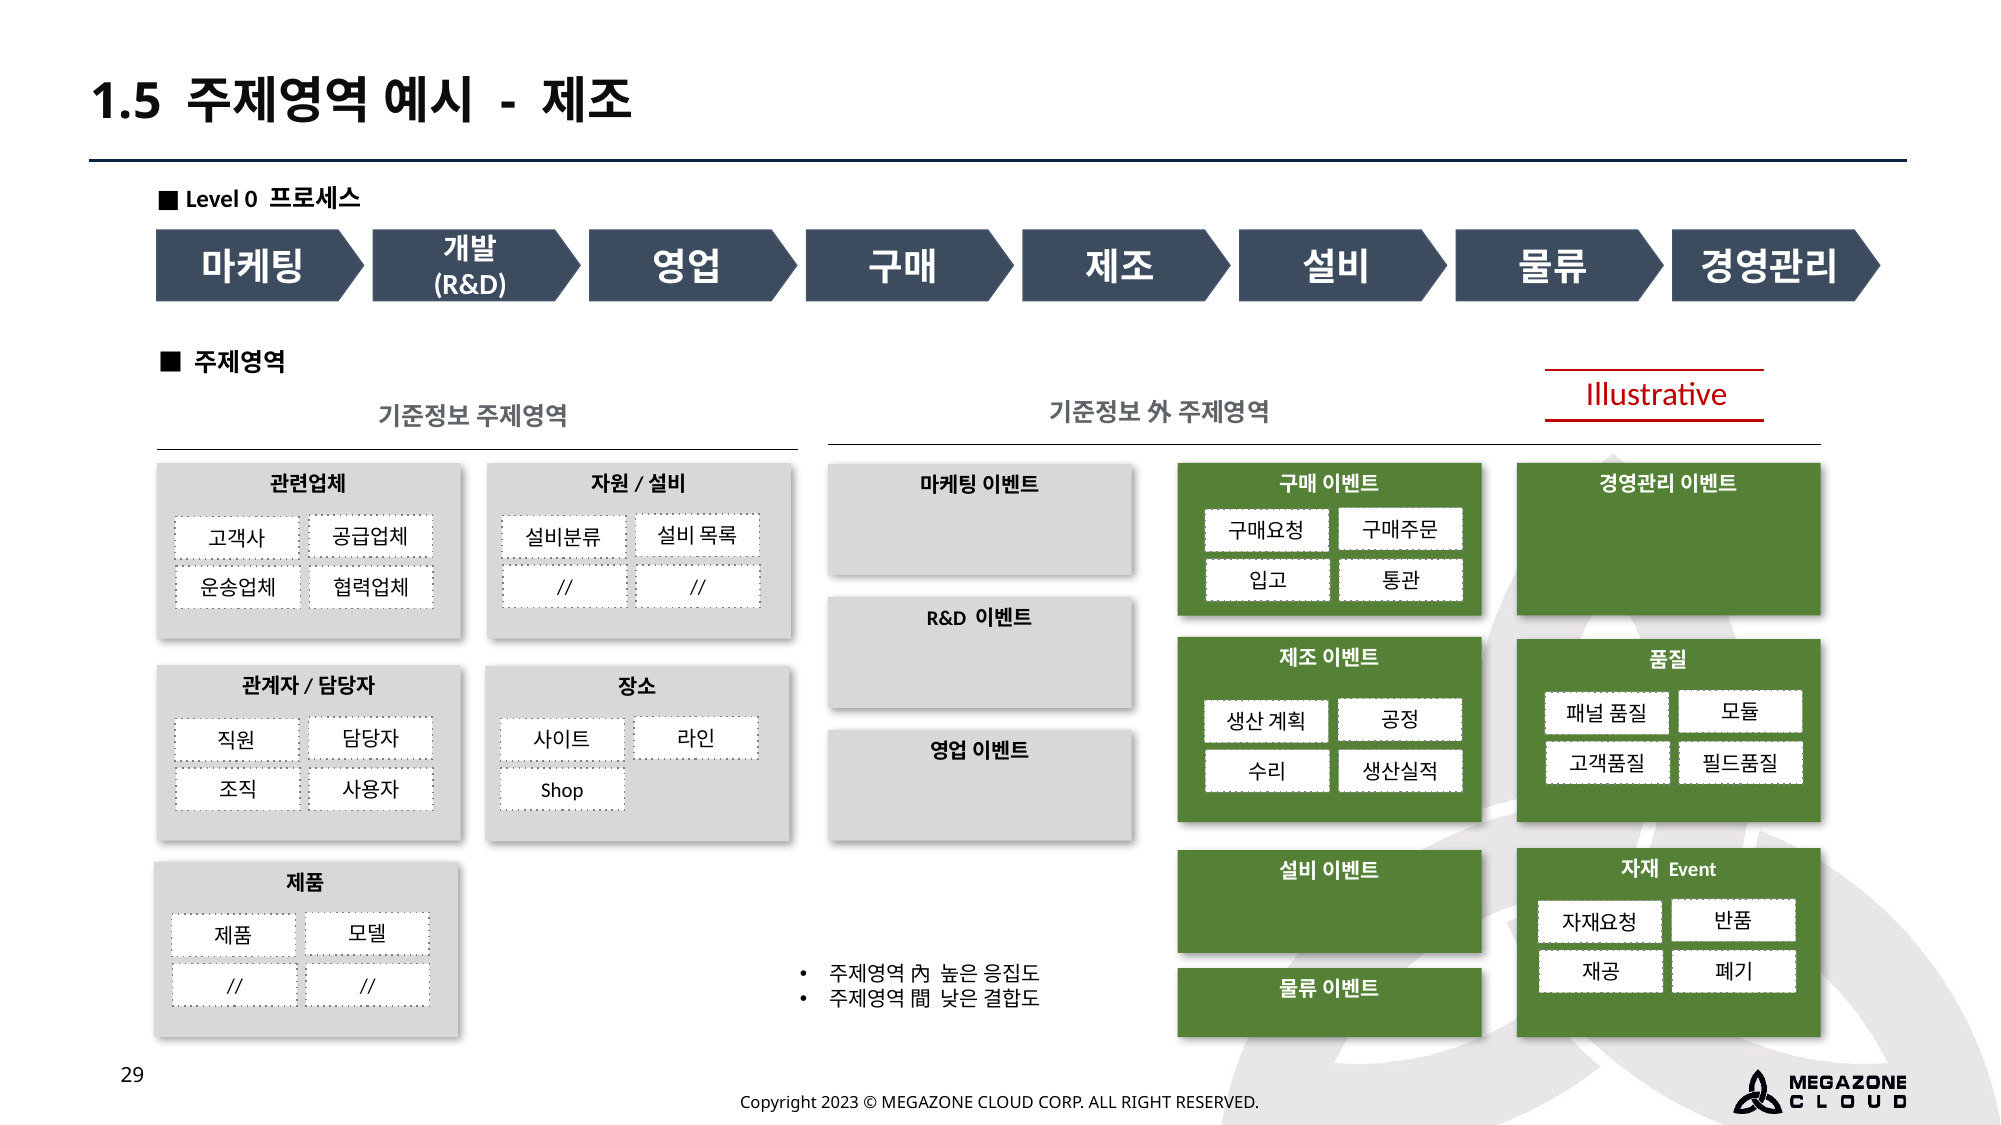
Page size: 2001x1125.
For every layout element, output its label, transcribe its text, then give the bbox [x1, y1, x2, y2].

text_box 설비 목록 [635, 513, 760, 557]
picture [0, 0, 2001, 1125]
text_box 자원/설비 [487, 463, 791, 639]
text_box 사용자 [309, 768, 433, 811]
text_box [827, 463, 1132, 841]
text_box 모델 [305, 912, 430, 955]
text_box // [502, 565, 628, 608]
text_box 통관 [1339, 558, 1463, 602]
text_box 조직 [175, 768, 301, 811]
text_box 생산실적 [1338, 749, 1463, 793]
text_box 물류 이벤트 [1177, 968, 1482, 1038]
text_box 장소 [485, 665, 790, 842]
text_box 수리 [1205, 749, 1330, 793]
text_box 협력업체 [309, 566, 434, 609]
text_box 공정 [1338, 698, 1463, 741]
text_box 공급업체 [308, 514, 433, 558]
list 1.5 주제영역 예시 - 제조 [90, 72, 1908, 133]
text_box 직원 [174, 718, 299, 761]
text_box ■ 주제영역 [143, 339, 309, 385]
text_box ■ Level 0 프로세스 [141, 175, 401, 221]
text_box 입고 [1205, 558, 1331, 602]
text_box 사이트 [500, 718, 625, 761]
text_box 재공 [1539, 950, 1664, 993]
text_box 경영관리 이벤트 [1516, 462, 1821, 616]
text_box 필드품질 [1678, 741, 1803, 784]
text_box 주제영역 內 높은 응집도 주제영역 間 낮은 결합도 [784, 952, 1093, 1018]
text_box 반품 [1671, 898, 1796, 942]
text_box 고객사 [175, 516, 300, 559]
text_box 폐기 [1672, 950, 1797, 993]
text_box // [636, 565, 760, 608]
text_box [156, 229, 1880, 301]
text_box 관련업체 [156, 463, 461, 639]
text_box 고객품질 [1545, 741, 1671, 784]
text_box // [172, 963, 297, 1007]
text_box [1544, 364, 1765, 421]
text_box 구매주문 [1338, 507, 1463, 550]
text_box 자재요청 [1538, 900, 1662, 943]
text_box 담당자 [308, 716, 433, 760]
text_box 제품 [171, 914, 296, 957]
text_box Shop [500, 767, 625, 811]
text_box 품질 [1516, 639, 1821, 823]
text_box 라인 [634, 716, 758, 759]
text_box // [305, 963, 430, 1007]
text_box 설비 이벤트 [1177, 850, 1482, 953]
text_box 제품 [153, 861, 458, 1038]
text_box 운송업체 [176, 566, 301, 609]
text_box 자재 Event [1516, 848, 1821, 1038]
text_box 구매 이벤트 [1177, 462, 1482, 616]
text_box 기준정보 주제영역 [363, 393, 605, 439]
text_box 제조 이벤트 [1177, 636, 1482, 823]
text_box 패널 품질 [1544, 691, 1669, 735]
text_box 기준정보 外 주제영역 [1034, 388, 1311, 434]
text_box 관계자/담당자 [156, 665, 461, 841]
text_box 설비분류 [501, 515, 626, 559]
text_box 구매요청 [1204, 509, 1329, 552]
text_box 생산 계획 [1204, 700, 1329, 743]
text_box 모듈 [1678, 690, 1803, 733]
